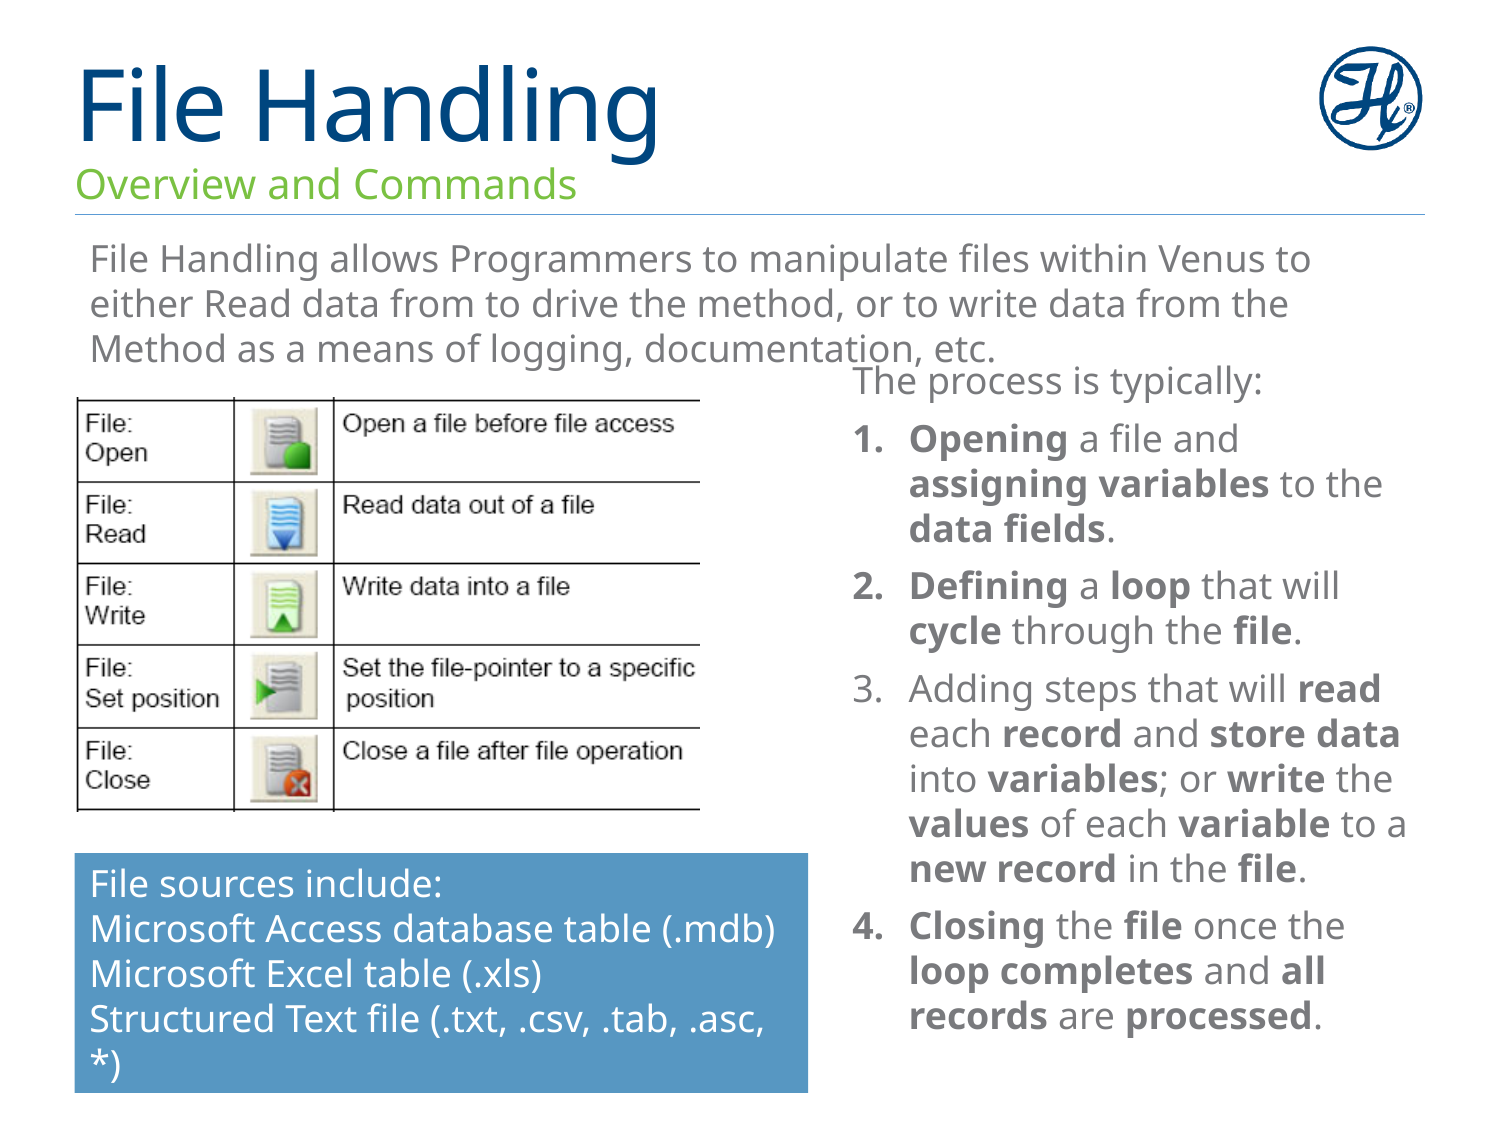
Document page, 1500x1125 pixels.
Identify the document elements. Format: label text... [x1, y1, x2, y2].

list Overview and Commands [74, 155, 1425, 216]
title File Handling [74, 0, 1369, 155]
picture [74, 397, 700, 812]
text_box The process is typically: Opening a file and assigning variables to the data fields. Defining a loop that will cycle through the file. Adding steps that will read each record and store data into variables; or write the values of each variable to a new record in the file. Closing the file once the loop completes and all records are processed. [837, 349, 1425, 1045]
text_box File Handling allows Programmers to manipulate files within Venus to either Read data from to drive the method, or to write data from the Method as a means of logging, documentation, etc. [74, 227, 1425, 378]
text_box File sources include: Microsoft Access database table (.mdb) Microsoft Excel table (.xls) Structured Text file (.txt, .csv, .tab, .asc, *) [74, 853, 809, 1093]
picture [1369, 41, 1426, 155]
